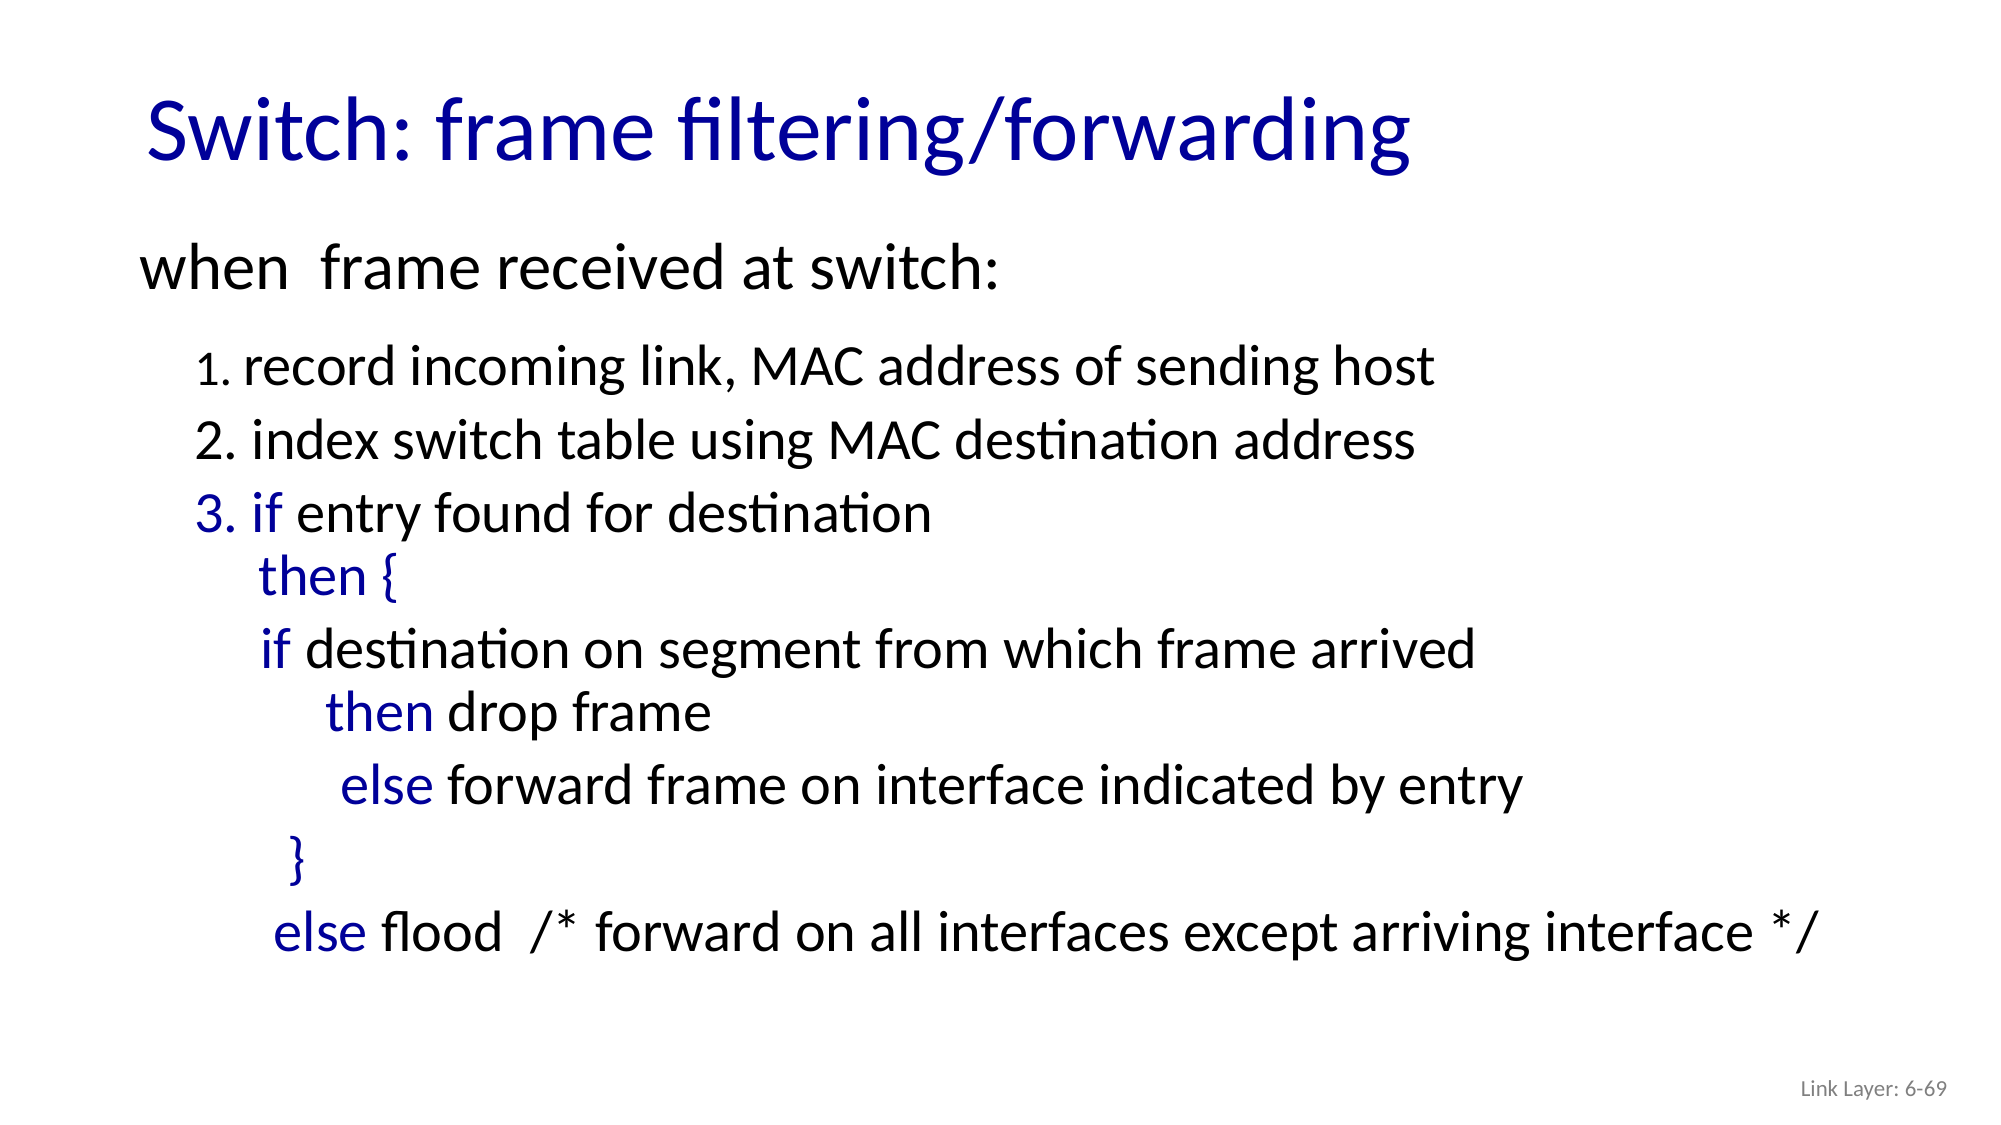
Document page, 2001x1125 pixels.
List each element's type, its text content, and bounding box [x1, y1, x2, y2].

title Switch: frame filtering/forwarding [131, 57, 1857, 205]
text_box when frame received at switch: 1. record incoming link, MAC address of sending host 2. index switch table using MAC destination address 3. if entry found for destination then { if destination on segment from which frame arrived then drop frame else forward frame on interface indicated by entry } else flood /* forward on all interfaces except arriving interface */ [103, 224, 1887, 1061]
slide_number Link Layer: 6-69 [1512, 1056, 1963, 1117]
